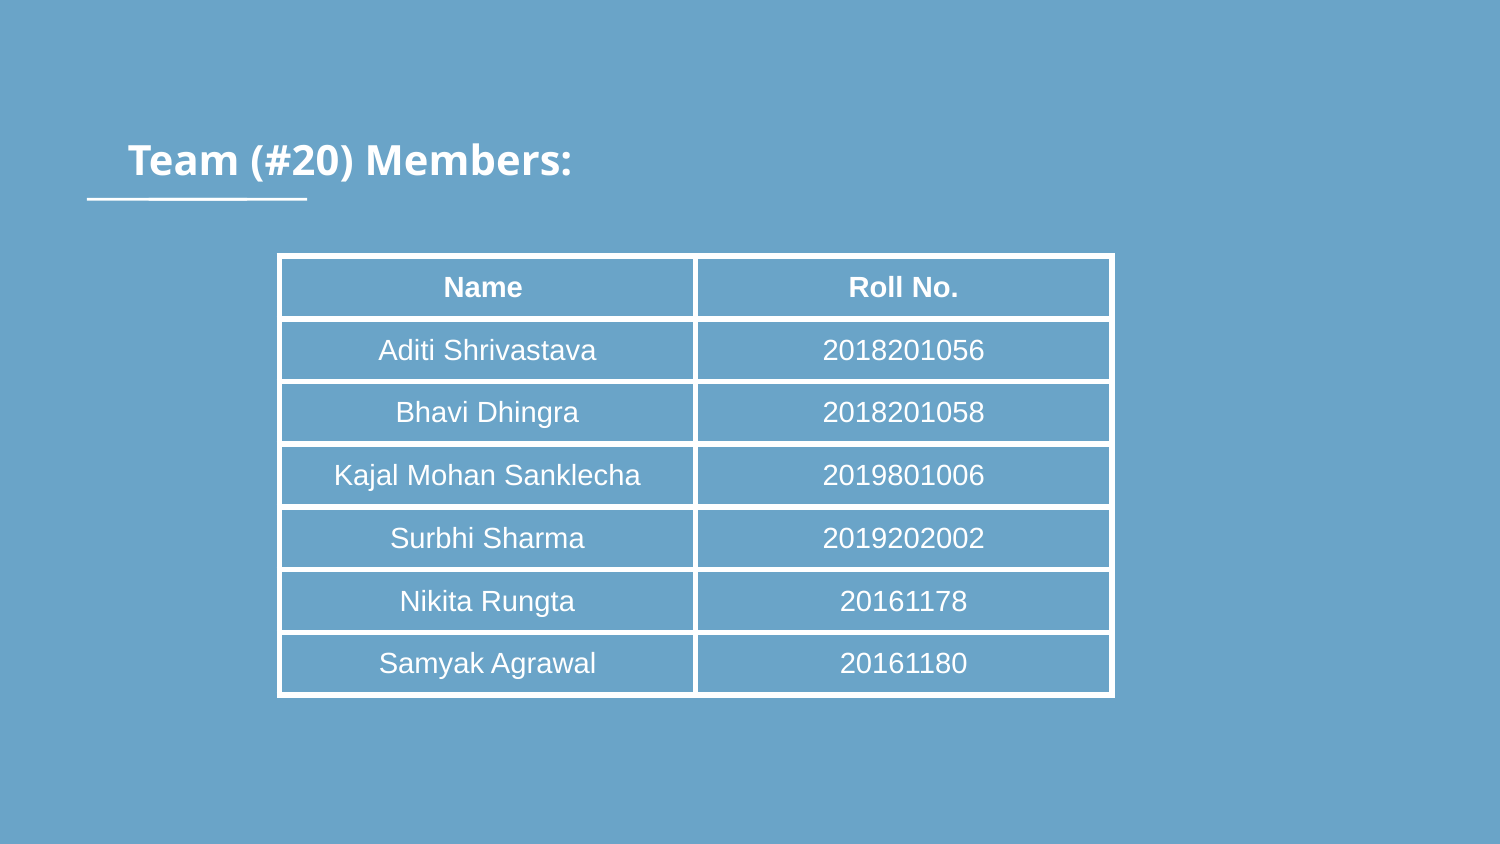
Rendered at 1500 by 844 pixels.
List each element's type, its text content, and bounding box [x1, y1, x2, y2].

table_cell Bhavi Dhingra [282, 384, 693, 441]
table_cell 2019801006 [698, 447, 1109, 504]
table_cell 20161178 [698, 572, 1109, 630]
table_cell Surbhi Sharma [282, 510, 693, 567]
table_cell 2019202002 [698, 510, 1109, 567]
table_header Name [282, 259, 693, 316]
table_cell Samyak Agrawal [282, 635, 693, 692]
table_cell Kajal Mohan Sanklecha [282, 447, 693, 504]
table_cell 20161180 [698, 635, 1109, 692]
title Team (#20) Members: [112, 119, 827, 220]
table_cell 2018201058 [698, 384, 1109, 441]
table_cell Nikita Rungta [282, 572, 693, 630]
table_cell 2018201056 [698, 322, 1109, 379]
table_header Roll No. [698, 259, 1109, 316]
table_cell Aditi Shrivastava [282, 322, 693, 379]
